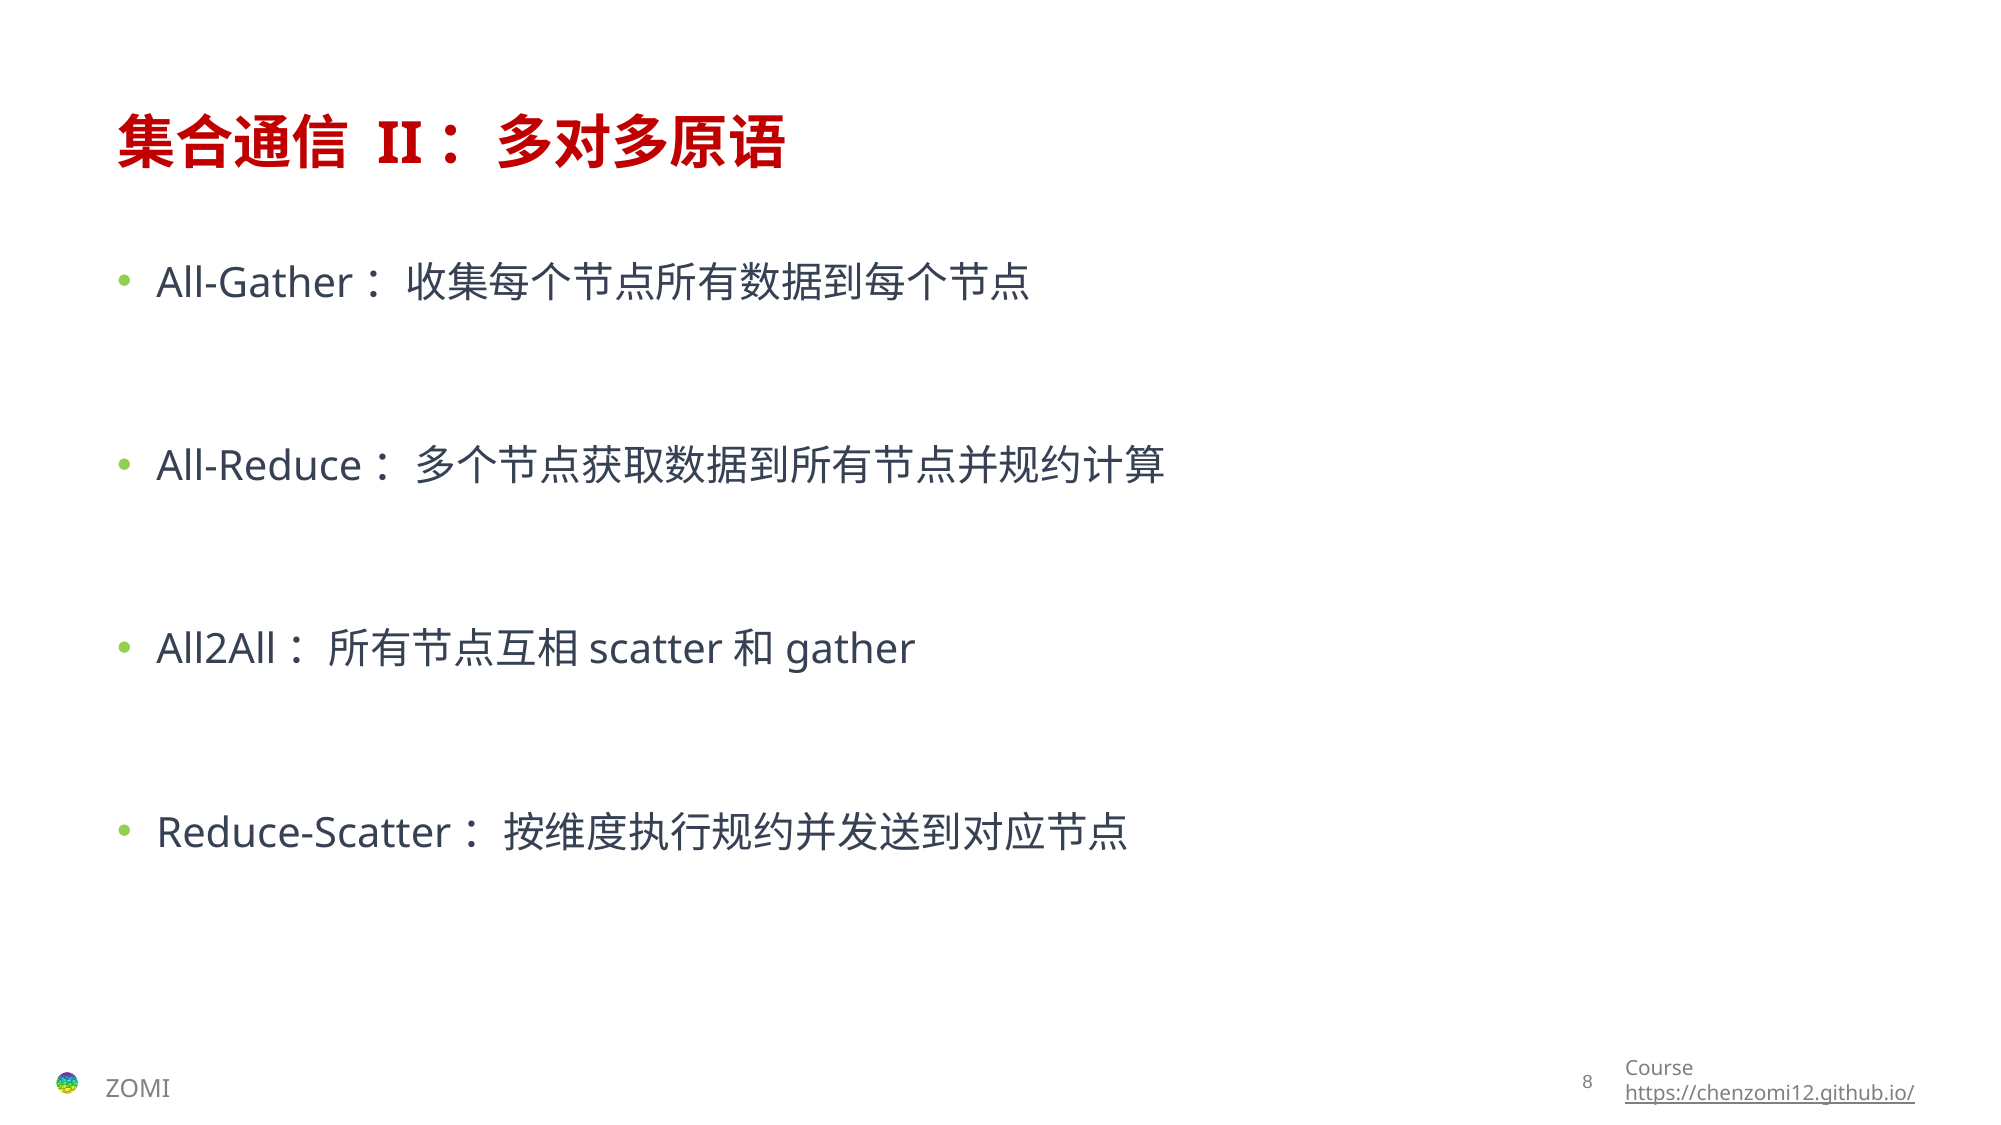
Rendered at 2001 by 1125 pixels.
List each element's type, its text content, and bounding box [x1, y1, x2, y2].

list All-Gather：收集每个节点所有数据到每个节点 All-Reduce：多个节点获取数据到所有节点并规约计算 All2All：所有节点互相scatter和gather Reduce-Scatter：按维度执行规约并发送到对应节点 [102, 223, 1901, 1043]
picture [57, 1073, 77, 1093]
title 集合通信 II：多对多原语 [102, 91, 1901, 189]
